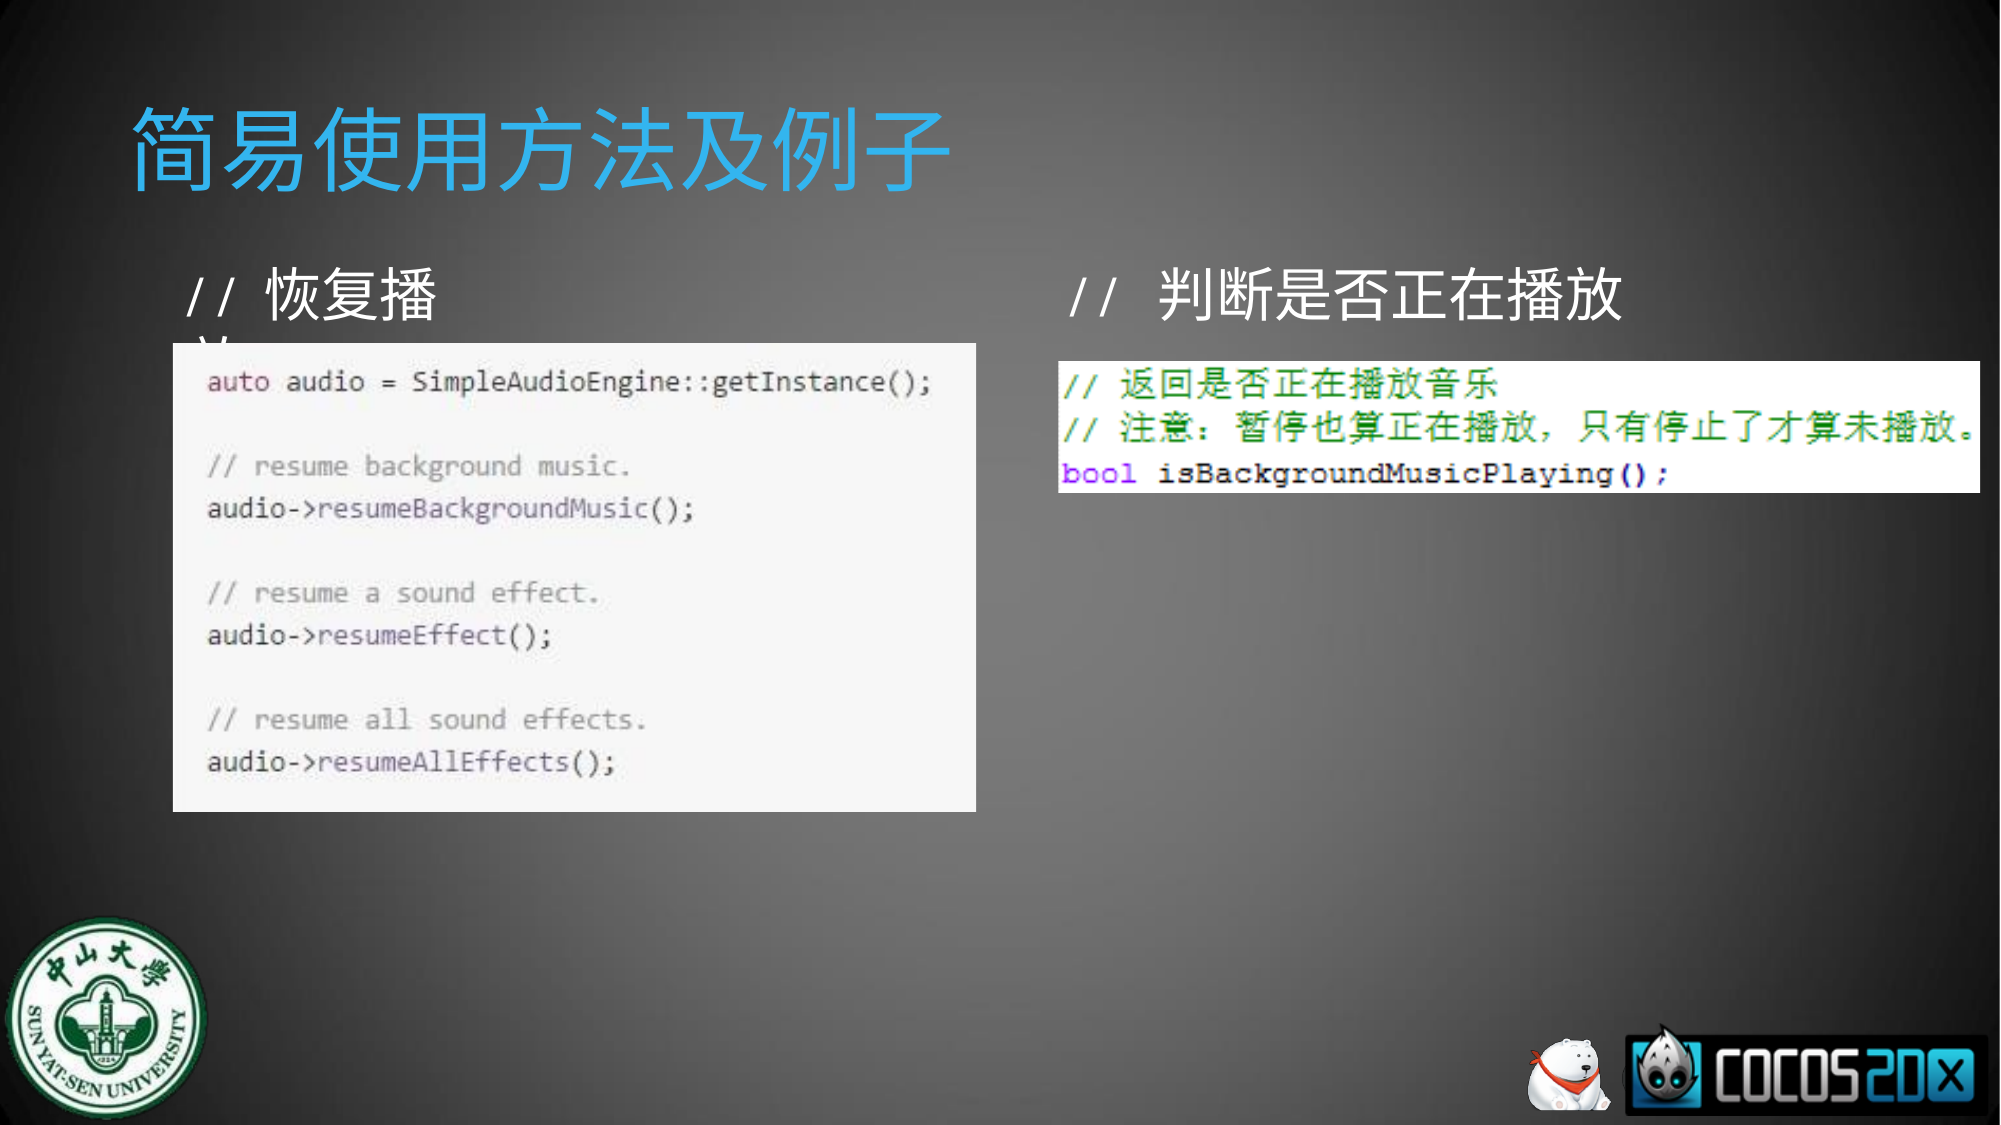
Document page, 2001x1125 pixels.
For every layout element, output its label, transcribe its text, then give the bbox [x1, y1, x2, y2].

title 简易使用方法及例子 [126, 90, 957, 281]
text_box / / 恢复播放 [185, 255, 482, 343]
text_box [1519, 1034, 1625, 1115]
picture [0, 0, 2000, 1125]
text_box [172, 343, 977, 812]
text_box [0, 905, 260, 1125]
text_box [1058, 361, 1981, 493]
text_box / / 判断是否正在播放 [1067, 255, 1625, 328]
text_box [1625, 1023, 1989, 1116]
